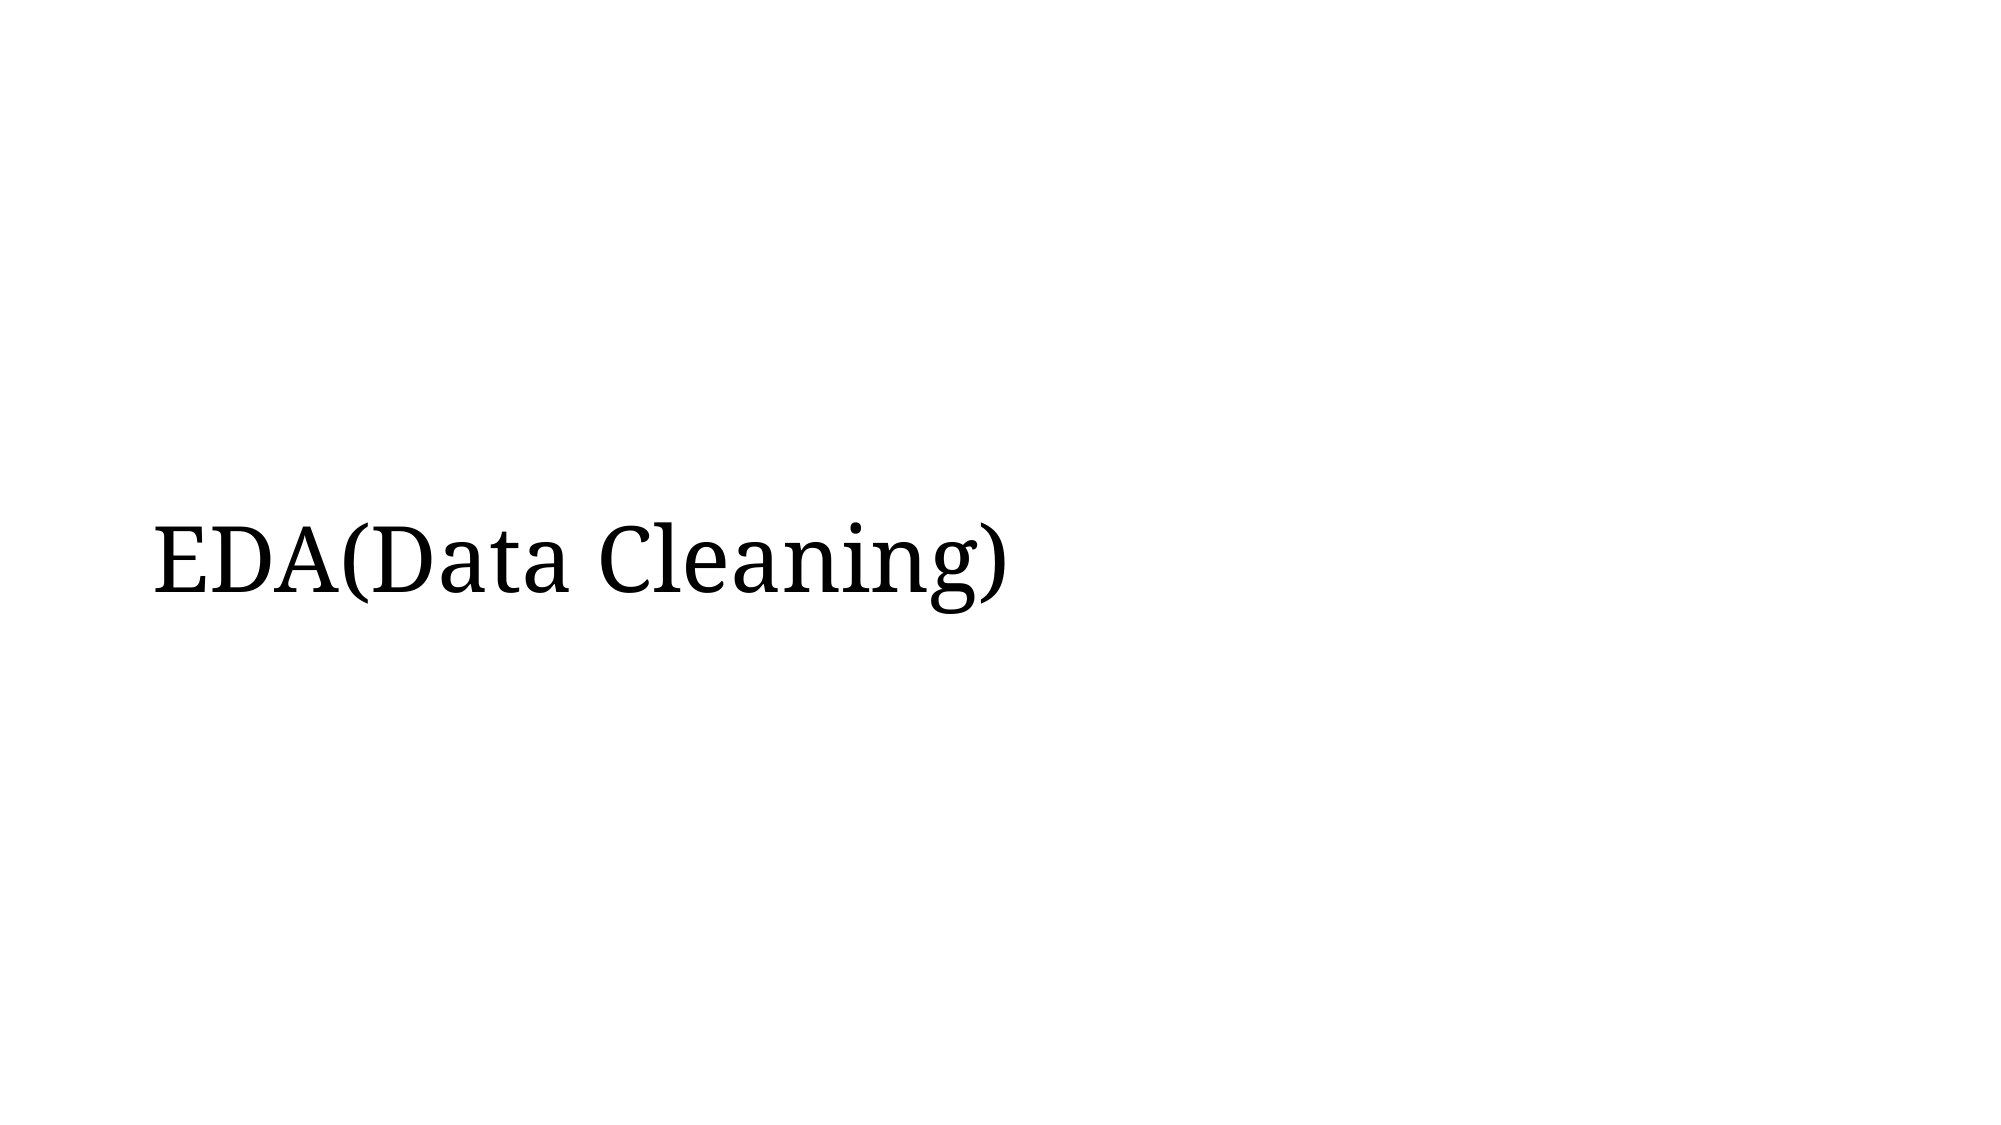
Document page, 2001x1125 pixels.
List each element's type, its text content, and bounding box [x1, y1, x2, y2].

title EDA(Data Cleaning) [137, 453, 1863, 672]
